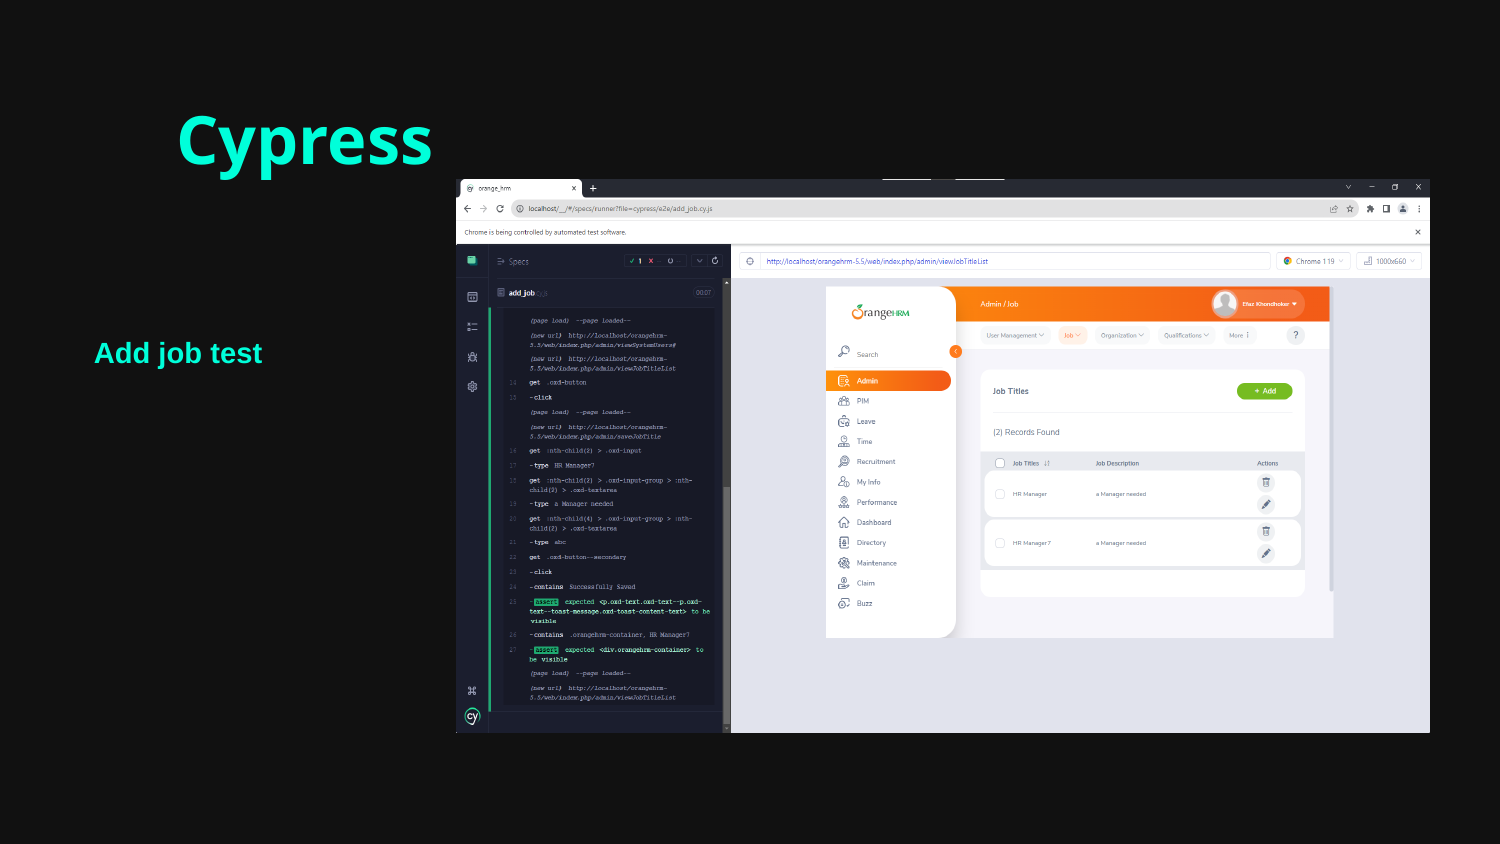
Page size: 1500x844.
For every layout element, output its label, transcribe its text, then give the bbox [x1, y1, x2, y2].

picture [456, 178, 1430, 733]
title Cypress [161, 99, 739, 193]
subtitle Add job test [78, 259, 451, 584]
